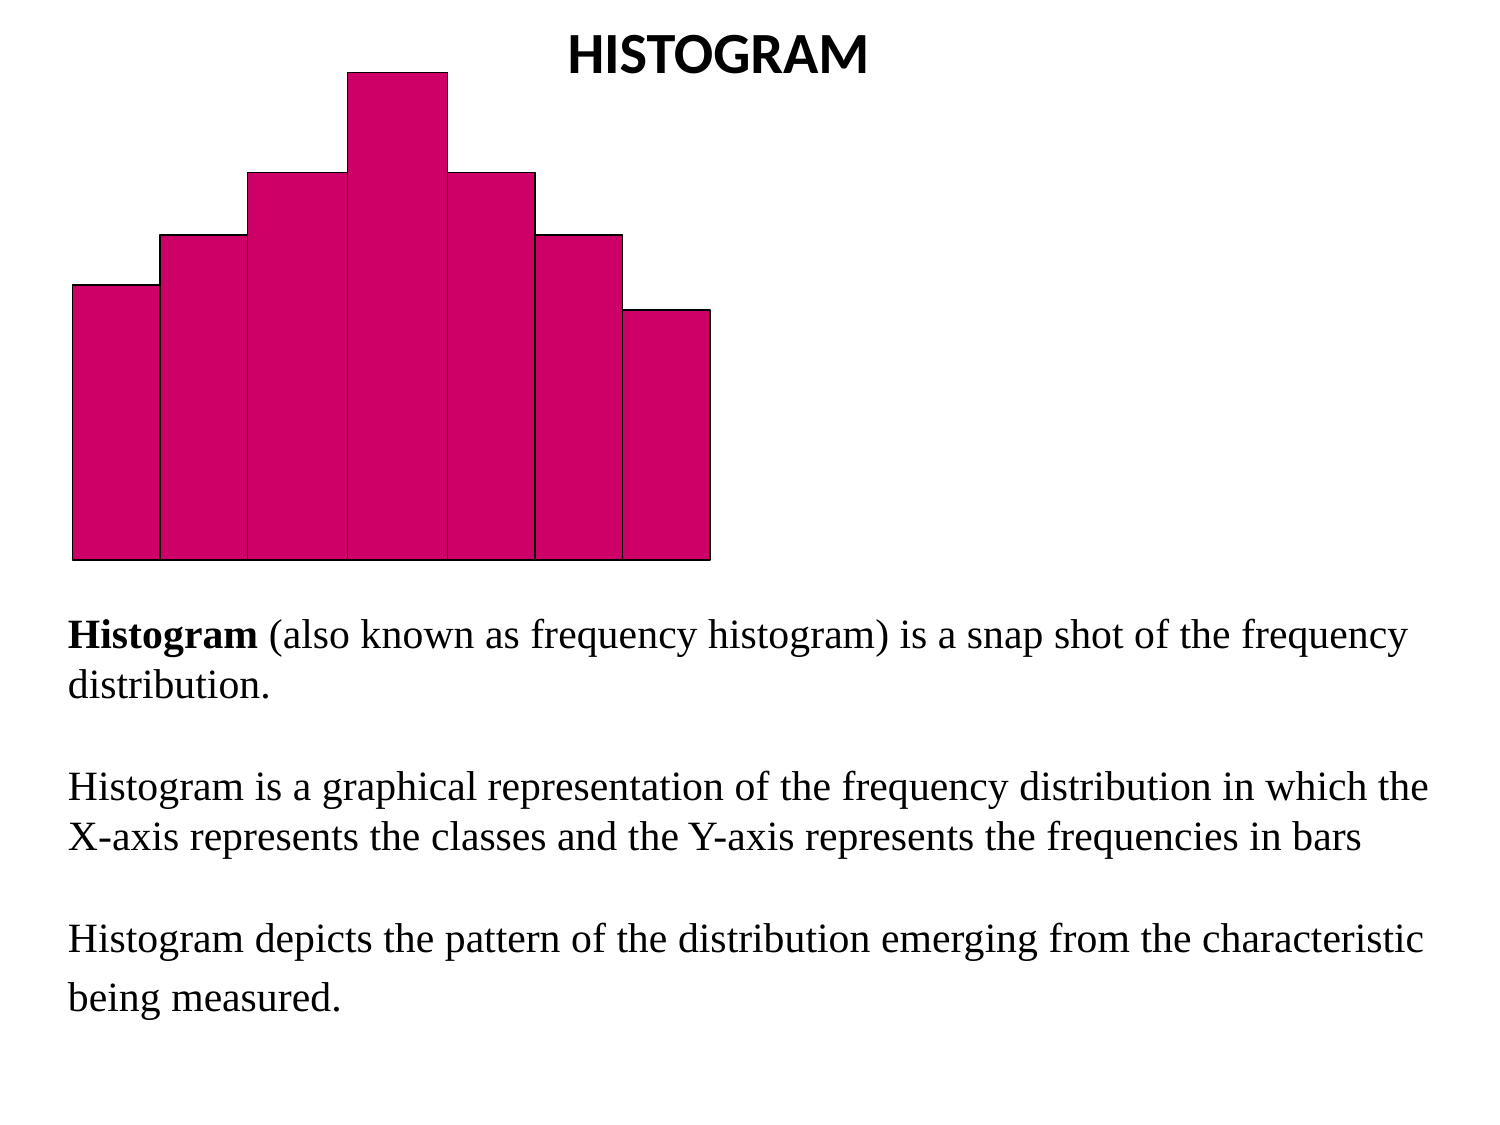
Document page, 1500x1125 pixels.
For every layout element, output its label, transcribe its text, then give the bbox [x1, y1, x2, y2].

text_box [534, 234, 623, 560]
text_box [622, 309, 710, 560]
text_box [159, 234, 247, 560]
text_box [72, 284, 159, 560]
text_box [447, 172, 535, 560]
text_box [247, 172, 347, 560]
title HISTOGRAM [411, 15, 1089, 148]
text_box Histogram (also known as frequency histogram) is a snap shot of the frequency distribution. Histogram is a graphical representation of the frequency distribution in which the X-axis represents the classes and the Y-axis represents the frequencies in bars Histogram depicts the pattern of the distribution emerging from the characteristic being measured. [65, 606, 1462, 1056]
text_box [347, 72, 448, 560]
